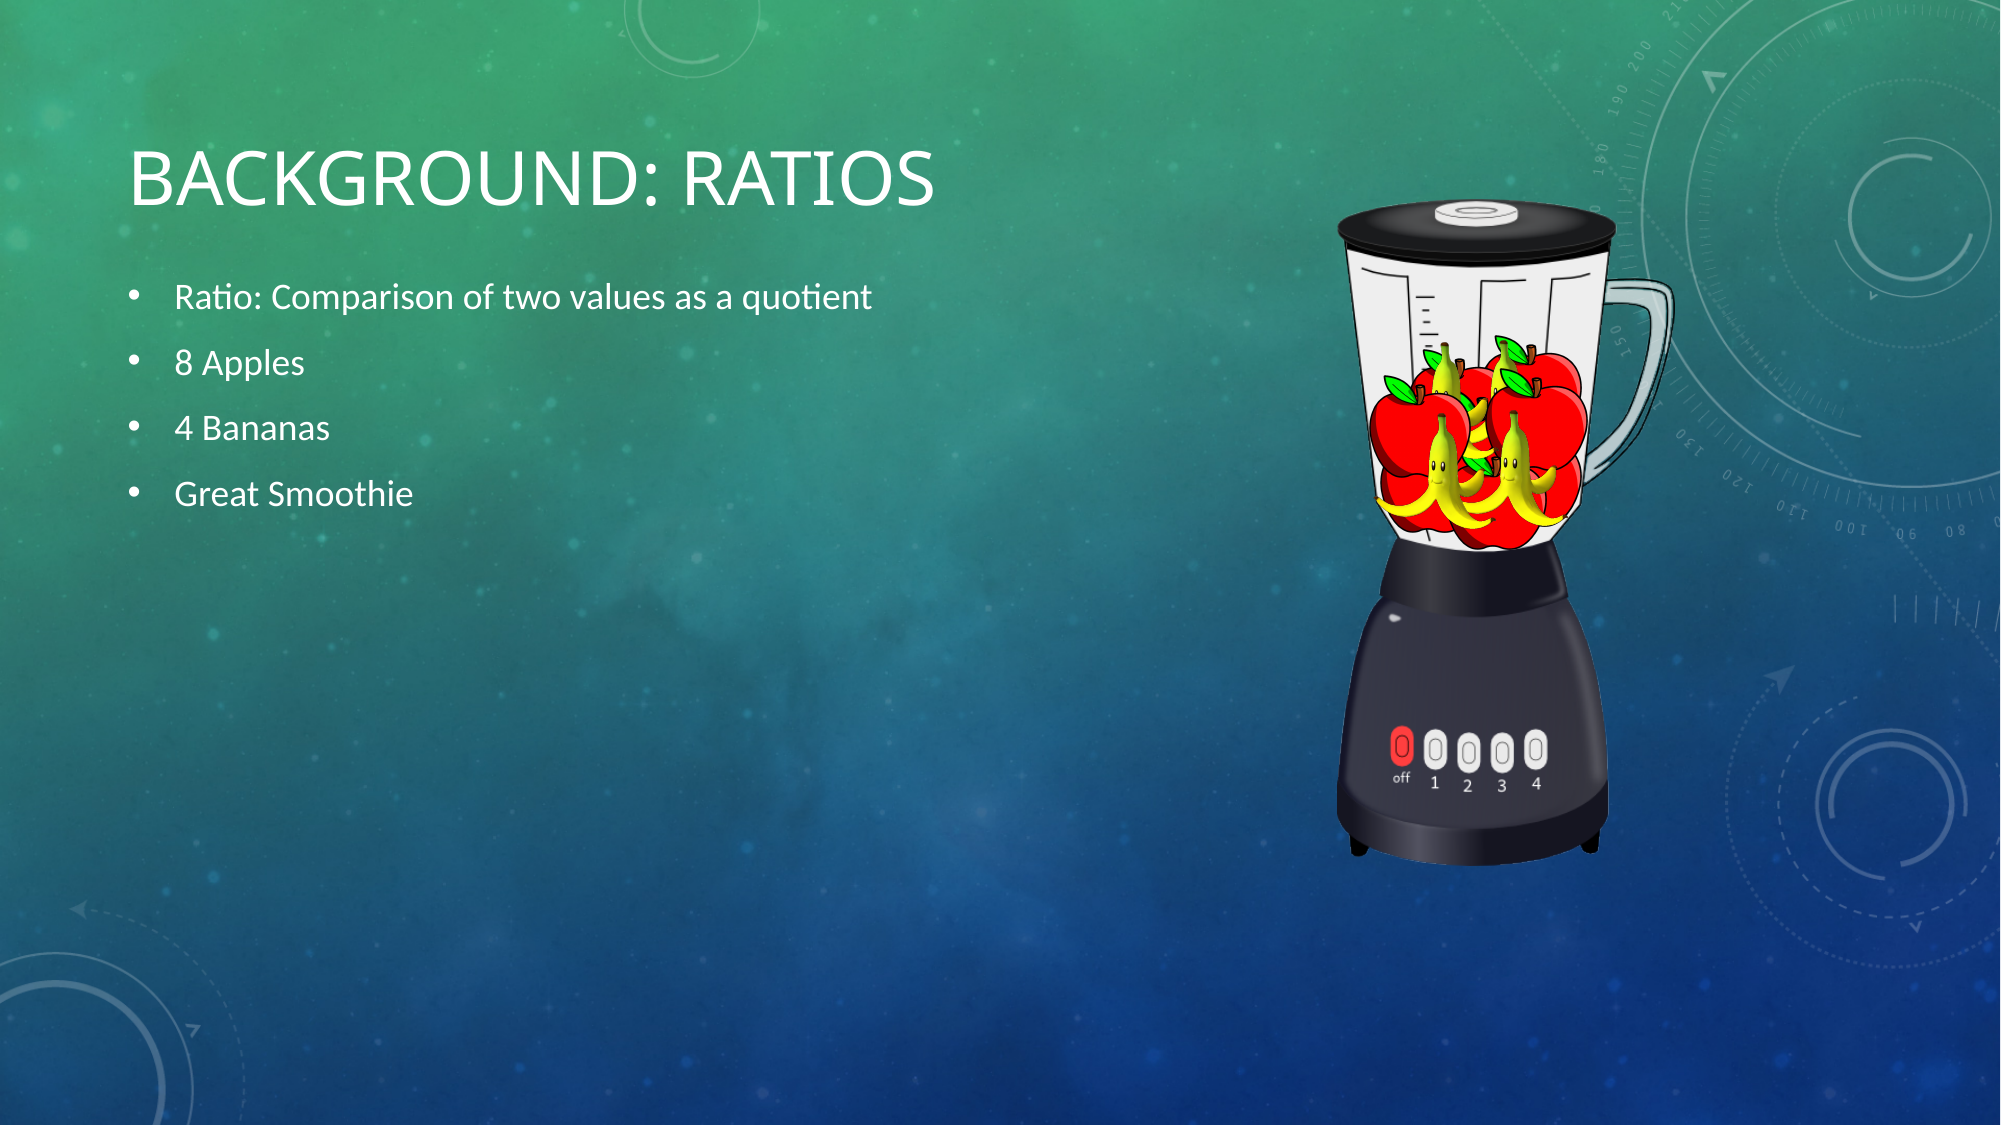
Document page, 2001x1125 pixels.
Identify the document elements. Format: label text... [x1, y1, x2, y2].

title Background: Ratios [112, 99, 1775, 251]
picture [0, 0, 2001, 1125]
list Ratio: Comparison of two values as a quotient 8 Apples 4 Bananas Great Smoothie [112, 264, 932, 950]
